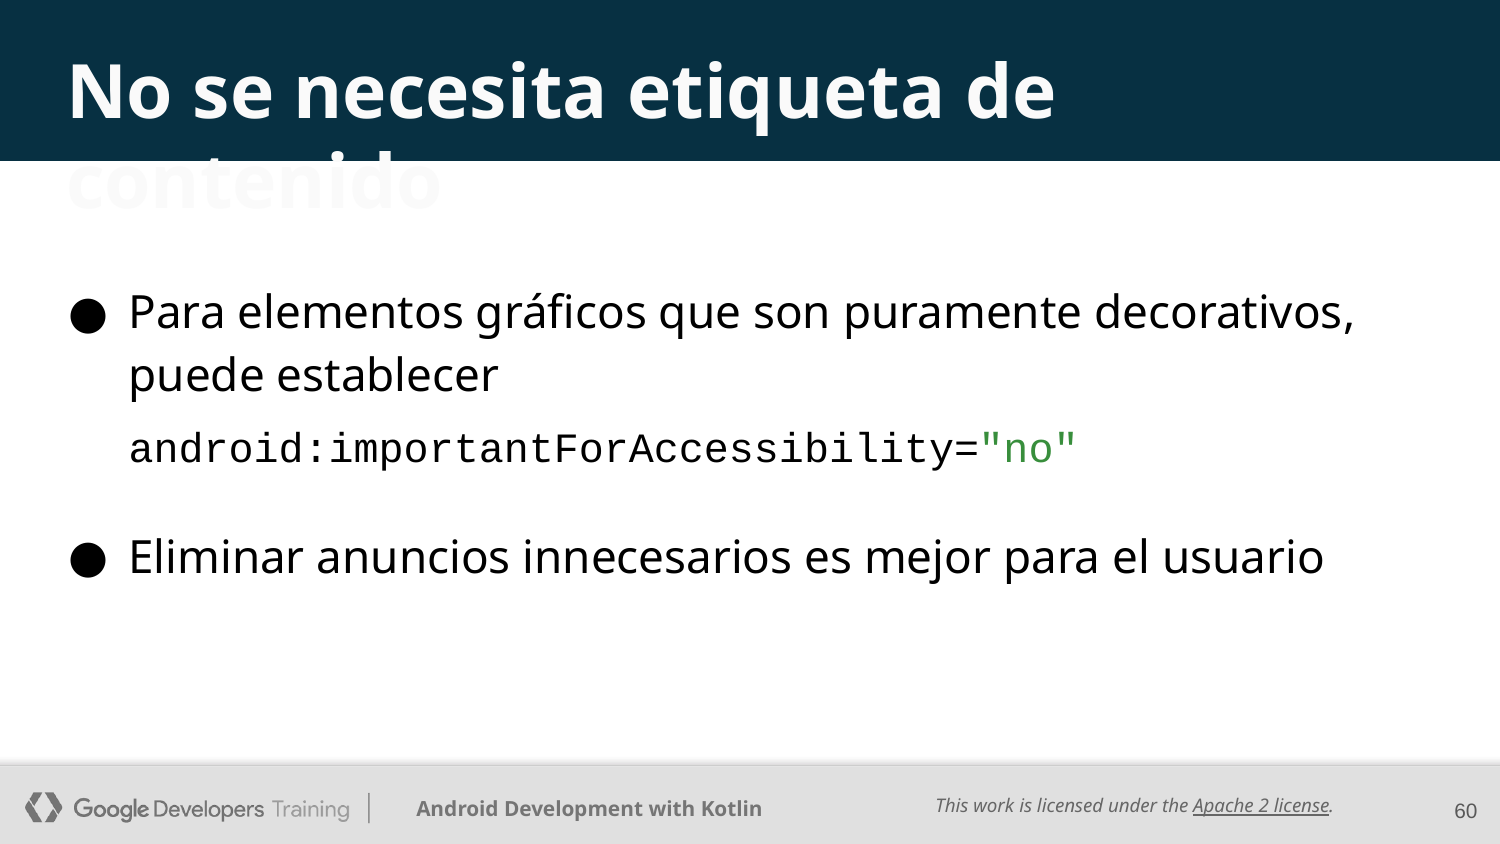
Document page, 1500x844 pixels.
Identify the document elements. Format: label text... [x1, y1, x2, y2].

title No se necesita etiqueta de contenido [51, 28, 1449, 122]
picture [0, 161, 1500, 844]
list Para elementos gráficos que son puramente decorativos, puede establecer android:importantForAccessibility="no" Eliminar anuncios innecesarios es mejor para el usuario [38, 259, 1381, 727]
slide_number 60 [1402, 777, 1493, 842]
